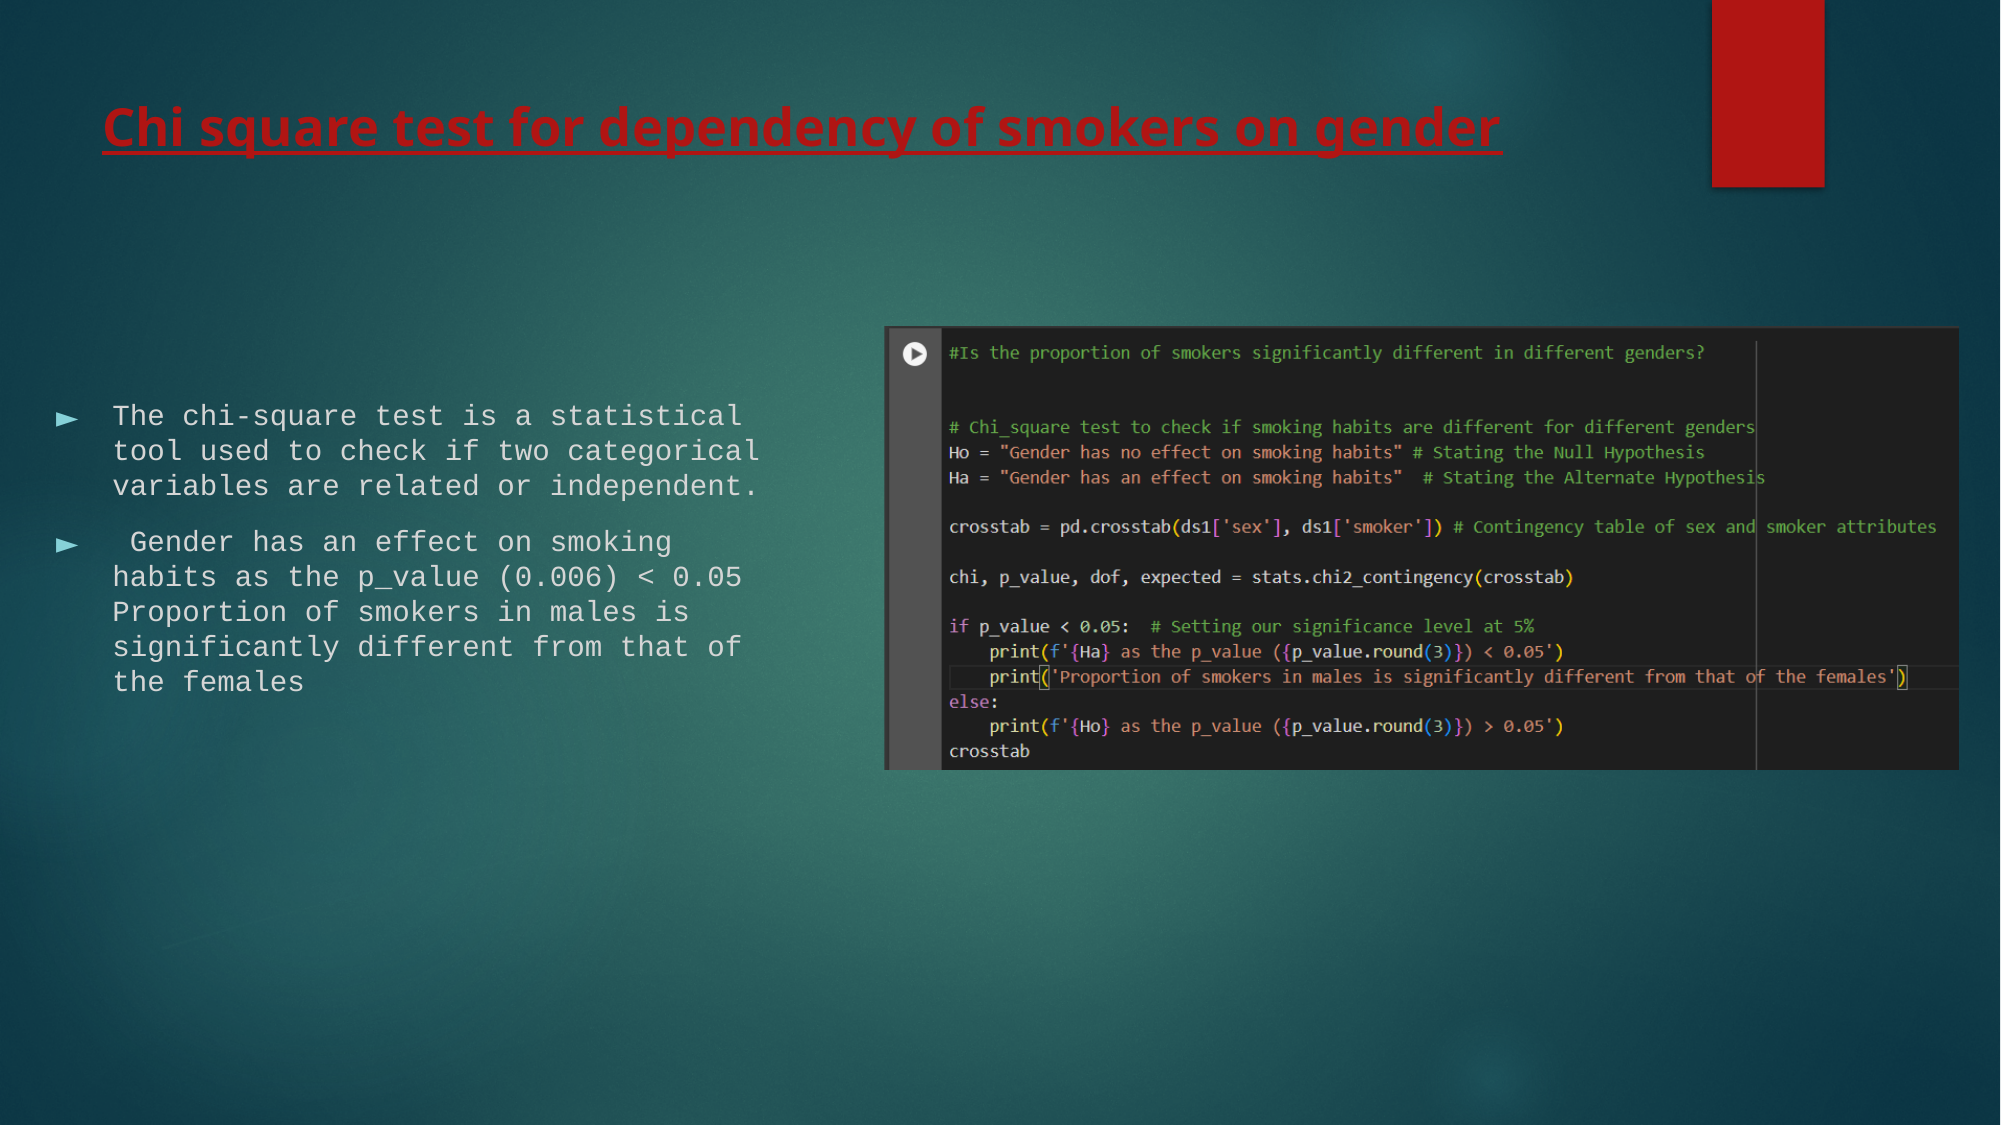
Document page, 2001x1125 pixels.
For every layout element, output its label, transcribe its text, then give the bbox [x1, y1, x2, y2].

title Chi square test for dependency of smokers on gender [87, 86, 1535, 180]
list The chi-square test is a statistical tool used to check if two categorical variables are related or independent. Gender has an effect on smoking habits as the p_value (0.006) < 0.05 Proportion of smokers in males is significantly different from that of the females [41, 277, 791, 955]
picture [0, 0, 2001, 1125]
